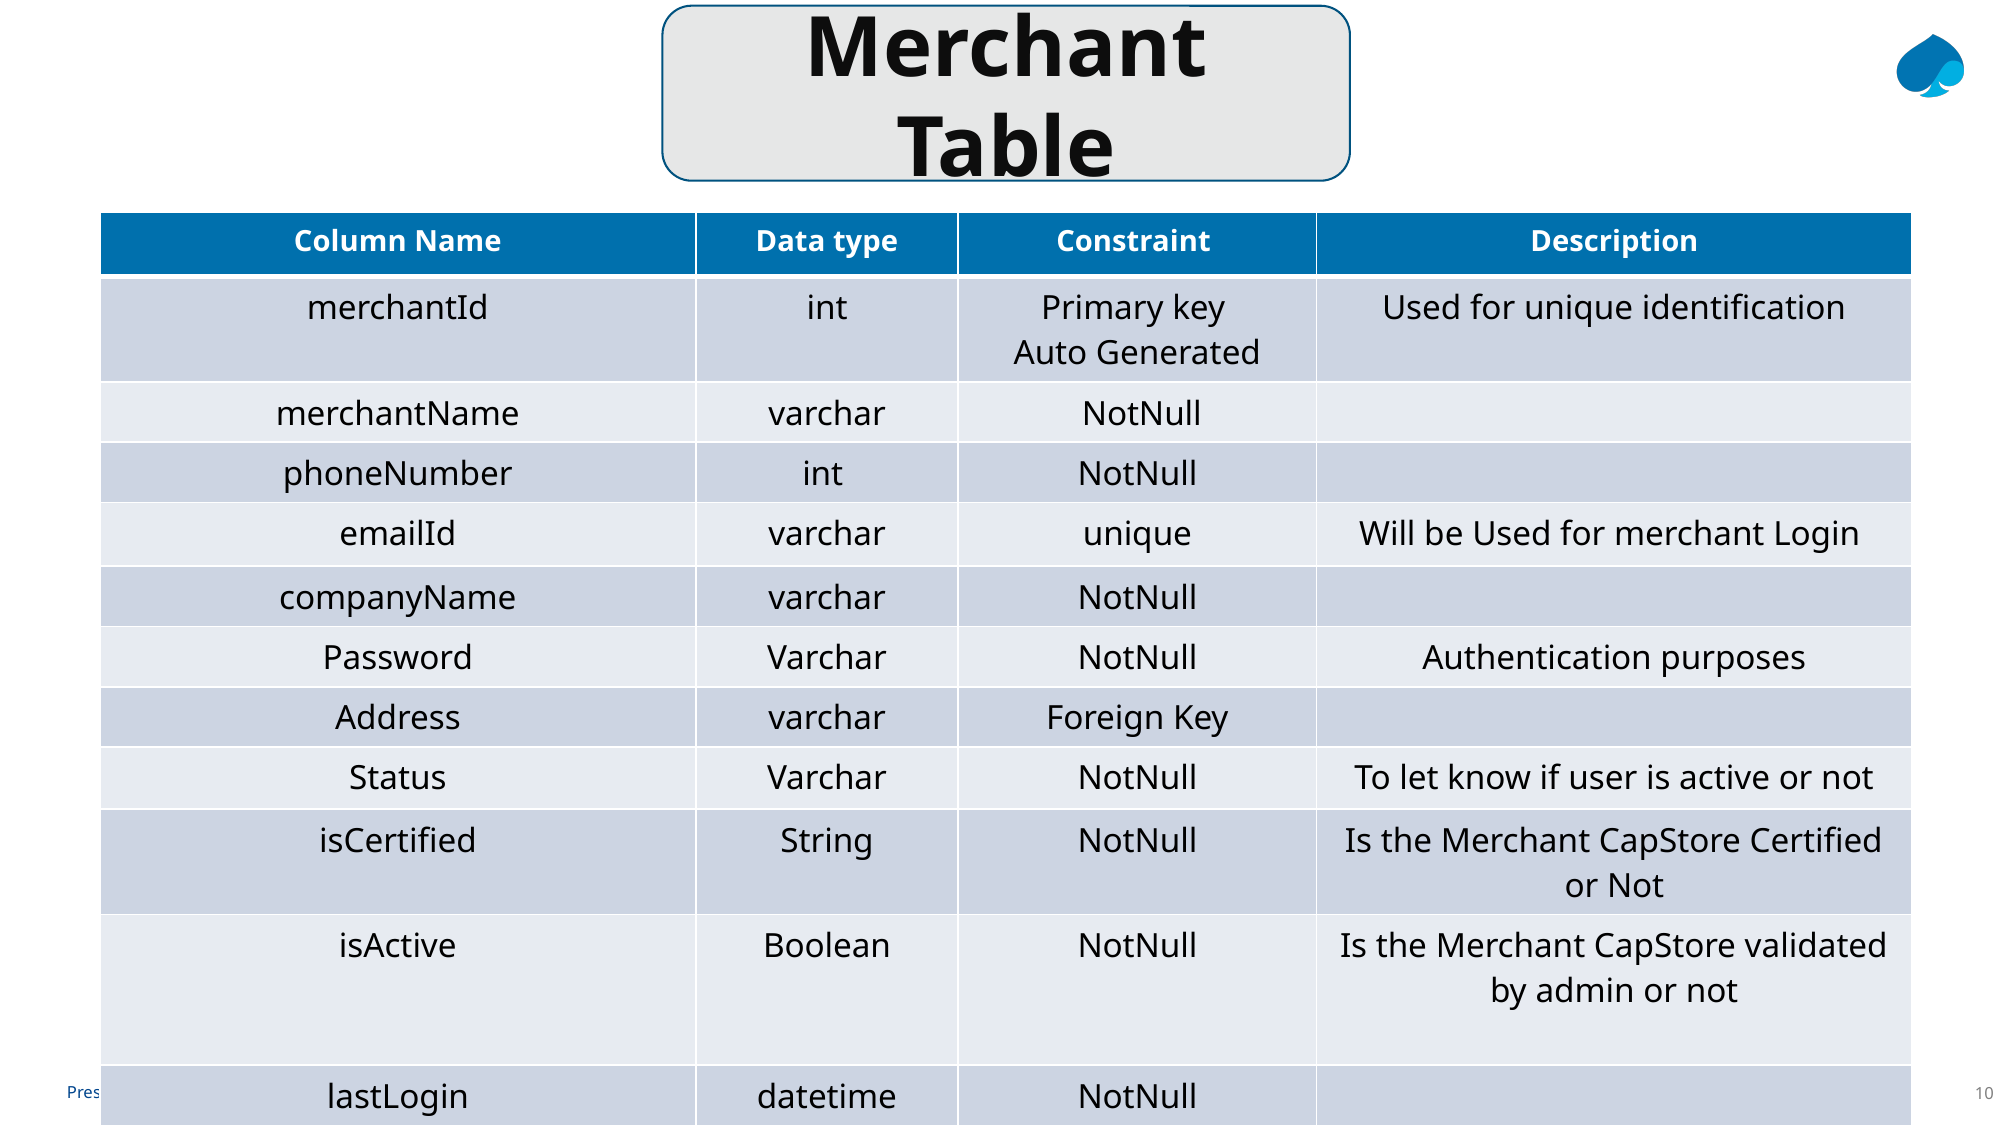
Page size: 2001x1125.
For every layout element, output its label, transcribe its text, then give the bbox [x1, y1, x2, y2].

table_cell Boolean [697, 915, 957, 1064]
table_cell NotNull [959, 567, 1316, 626]
table_cell isCertified [101, 810, 695, 914]
picture [1894, 34, 1964, 107]
table_header Data type [697, 213, 957, 274]
table_cell Foreign Key [959, 688, 1316, 746]
table_cell varchar [697, 688, 957, 746]
table_cell varchar [697, 383, 957, 441]
table_cell int [697, 279, 957, 381]
table_cell NotNull [959, 443, 1316, 502]
table_cell companyName [101, 567, 695, 626]
table_cell Is the Merchant CapStore Certified or Not [1317, 810, 1911, 914]
table_cell isActive [101, 915, 695, 1064]
table_cell Varchar [697, 748, 957, 808]
table_cell [1317, 688, 1911, 746]
table_cell Password [101, 627, 695, 686]
table_cell [1317, 1066, 1911, 1125]
table_cell unique [959, 503, 1316, 565]
text_box Merchant Table [661, 4, 1351, 182]
table_cell emailId [101, 503, 695, 565]
picture [1936, 34, 1964, 62]
table_header Column Name [101, 213, 695, 274]
table_cell [1317, 443, 1911, 502]
table_header Description [1317, 213, 1911, 274]
table_cell Authentication purposes [1317, 627, 1911, 686]
table_cell To let know if user is active or not [1317, 748, 1911, 808]
table_cell merchantName [101, 383, 695, 441]
table_cell varchar [697, 567, 957, 626]
table_cell NotNull [959, 1066, 1316, 1125]
table_cell Will be Used for merchant Login [1317, 503, 1911, 565]
table_cell varchar [697, 503, 957, 565]
table_cell NotNull [959, 627, 1316, 686]
table_cell NotNull [959, 383, 1316, 441]
table_cell datetime [697, 1066, 957, 1125]
table_cell Status [101, 748, 695, 808]
table_cell merchantId [101, 279, 695, 381]
table_cell phoneNumber [101, 443, 695, 502]
table_cell Is the Merchant CapStore validated by admin or not [1317, 915, 1911, 1064]
table_cell Varchar [697, 627, 957, 686]
table_header Constraint [959, 213, 1316, 274]
table_cell Primary key Auto Generated [959, 279, 1316, 381]
table_cell [1317, 567, 1911, 626]
table_cell NotNull [959, 915, 1316, 1064]
table_cell Used for unique identification [1317, 279, 1911, 381]
table_cell NotNull [959, 748, 1316, 808]
table_cell NotNull [959, 810, 1316, 914]
table_cell int [697, 443, 957, 502]
table_cell Address [101, 688, 695, 746]
table_cell String [697, 810, 957, 914]
table_cell lastLogin [101, 1066, 695, 1125]
table_cell [1317, 383, 1911, 441]
